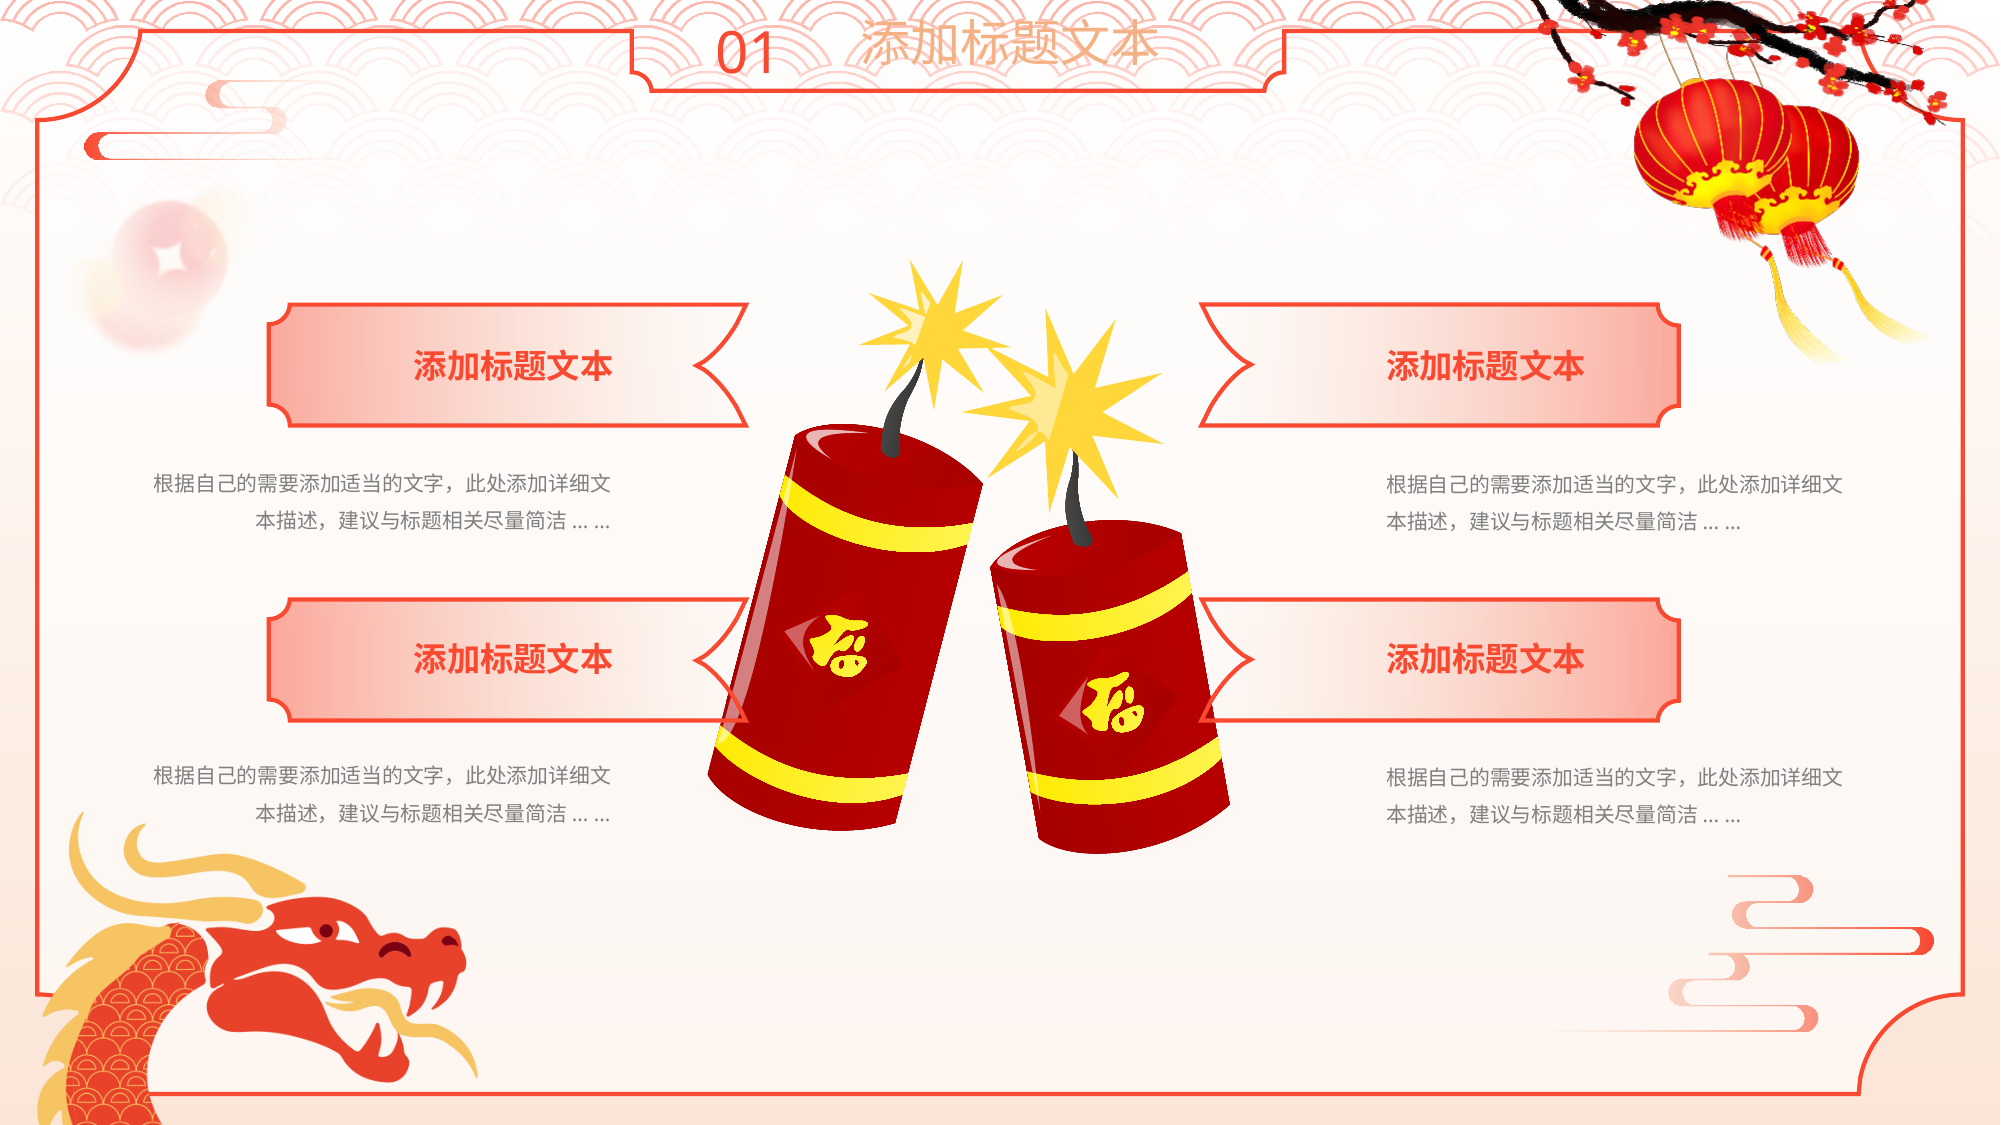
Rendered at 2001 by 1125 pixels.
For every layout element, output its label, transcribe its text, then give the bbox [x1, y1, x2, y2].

text_box 添加标题文本 [1371, 630, 1739, 686]
text_box 添加标题文本 [261, 630, 629, 686]
text_box 01 [701, 7, 798, 93]
text_box [267, 598, 700, 722]
text_box 根据自己的需要添加适当的文字，此处添加详细文本描述，建议与标题相关尽量简洁... ... [1371, 744, 1859, 834]
text_box [1235, 303, 1680, 427]
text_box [700, 258, 1235, 867]
text_box 添加标题文本 [1371, 337, 1739, 393]
picture [37, 811, 478, 1125]
text_box 添加标题文本 [845, 3, 1164, 95]
text_box 根据自己的需要添加适当的文字，此处添加详细文本描述，建议与标题相关尽量简洁... ... [138, 450, 626, 541]
text_box 根据自己的需要添加适当的文字，此处添加详细文本描述，建议与标题相关尽量简洁... ... [138, 743, 626, 833]
text_box [267, 303, 700, 427]
text_box [1235, 598, 1680, 722]
text_box 添加标题文本 [261, 337, 629, 393]
text_box 根据自己的需要添加适当的文字，此处添加详细文本描述，建议与标题相关尽量简洁... ... [1371, 451, 1859, 542]
picture [1526, 0, 1948, 364]
